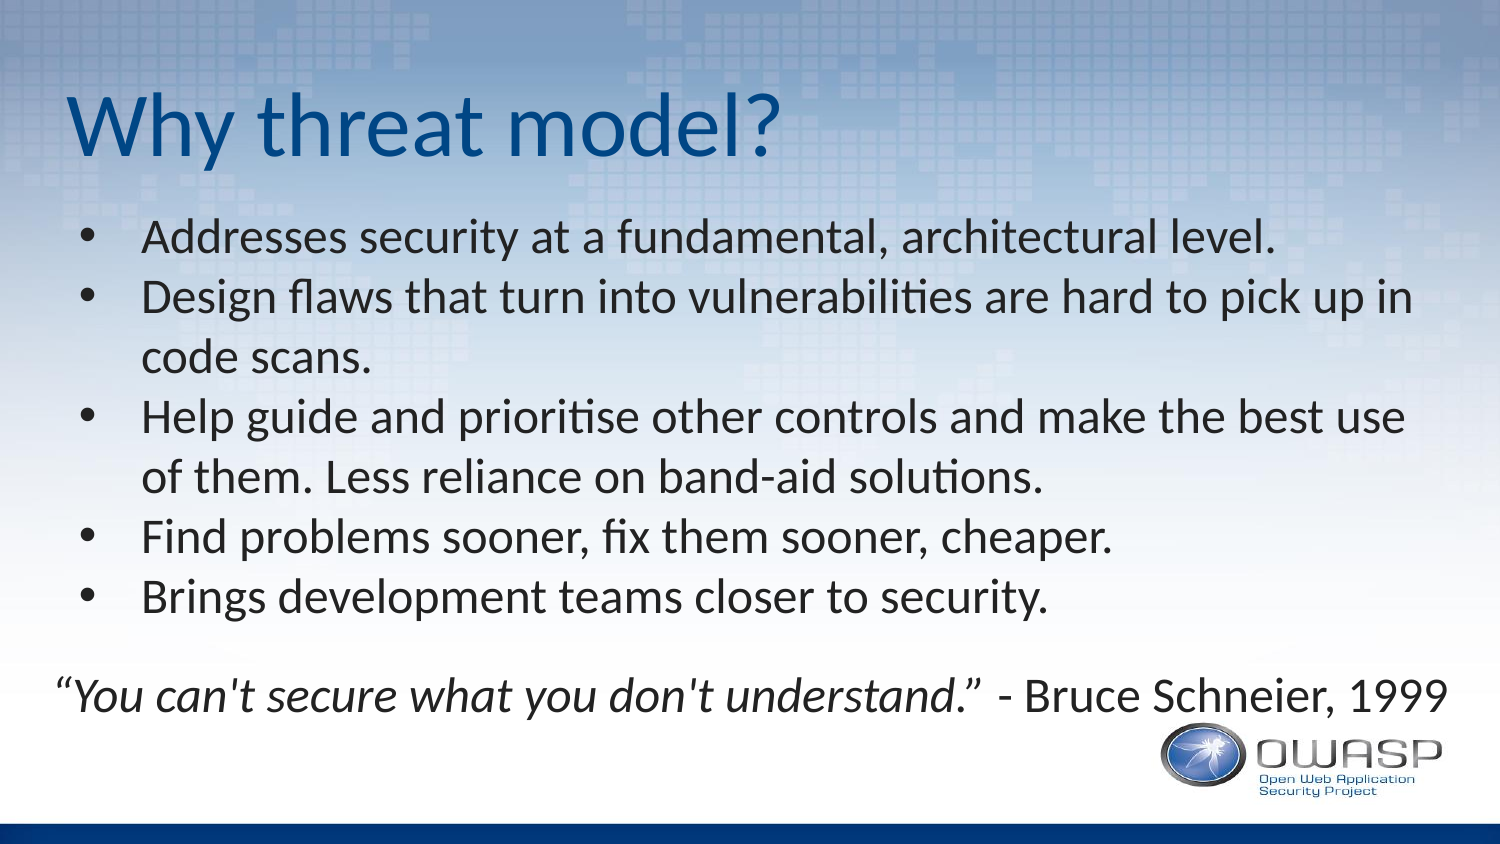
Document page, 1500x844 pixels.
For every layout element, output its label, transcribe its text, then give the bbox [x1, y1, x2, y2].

picture [0, 740, 1500, 844]
picture [0, 0, 1500, 645]
title Why threat model? [51, 72, 1449, 167]
list Addresses security at a fundamental, architectural level. Design flaws that turn into vulnerabilities are hard to pick up in code scans. Help guide and prioritise other controls and make the best use of them. Less reliance on band-aid solutions. Find problems sooner, fix them sooner, cheaper. Brings development teams closer to security. [51, 189, 1449, 645]
text_box “You can't secure what you don't understand.” - Bruce Schneier, 1999 [0, 645, 1500, 740]
